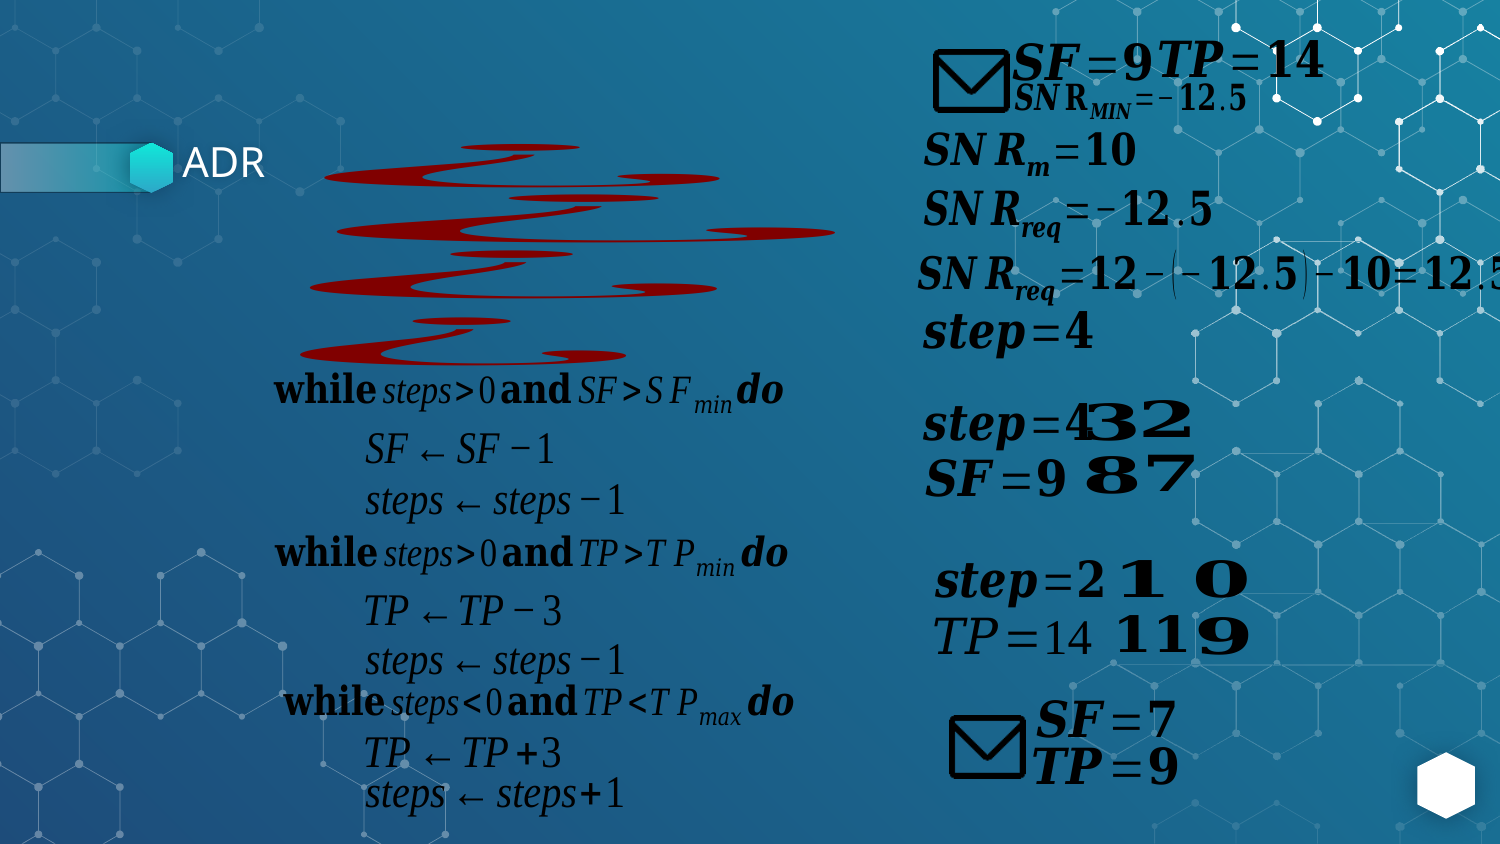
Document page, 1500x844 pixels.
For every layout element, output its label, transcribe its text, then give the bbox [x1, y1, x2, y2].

picture [949, 715, 1026, 779]
title ADR [182, 134, 1500, 193]
picture [932, 49, 1010, 114]
slide_number 48 [1417, 752, 1475, 819]
